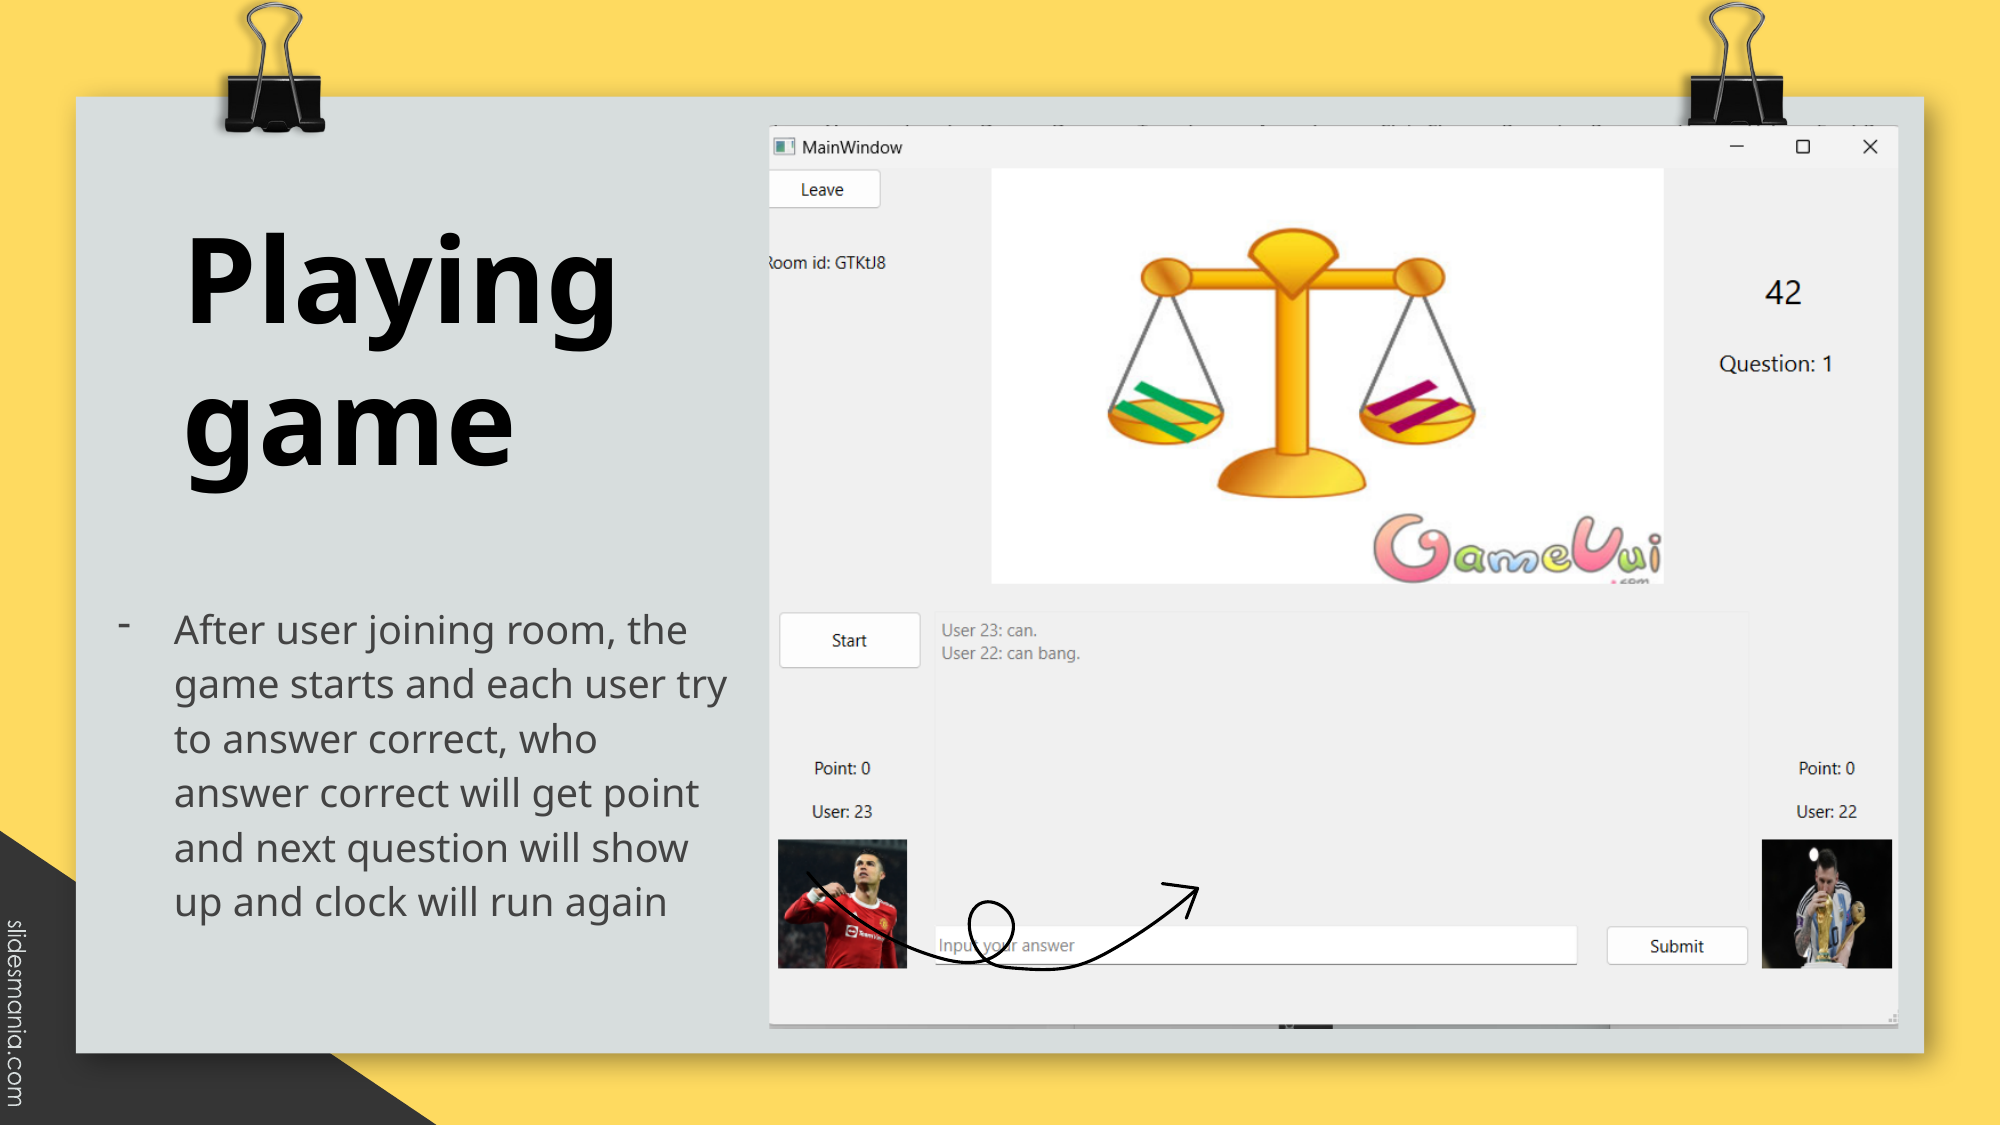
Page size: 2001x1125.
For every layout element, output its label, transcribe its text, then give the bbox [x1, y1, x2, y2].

list After user joining room, the game starts and each user try to answer correct, who answer correct will get point and next question will show up and clock will run again [97, 577, 758, 1086]
picture [769, 0, 1899, 1030]
title Playing game [162, 184, 692, 481]
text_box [821, 822, 1195, 982]
picture [120, 0, 430, 147]
